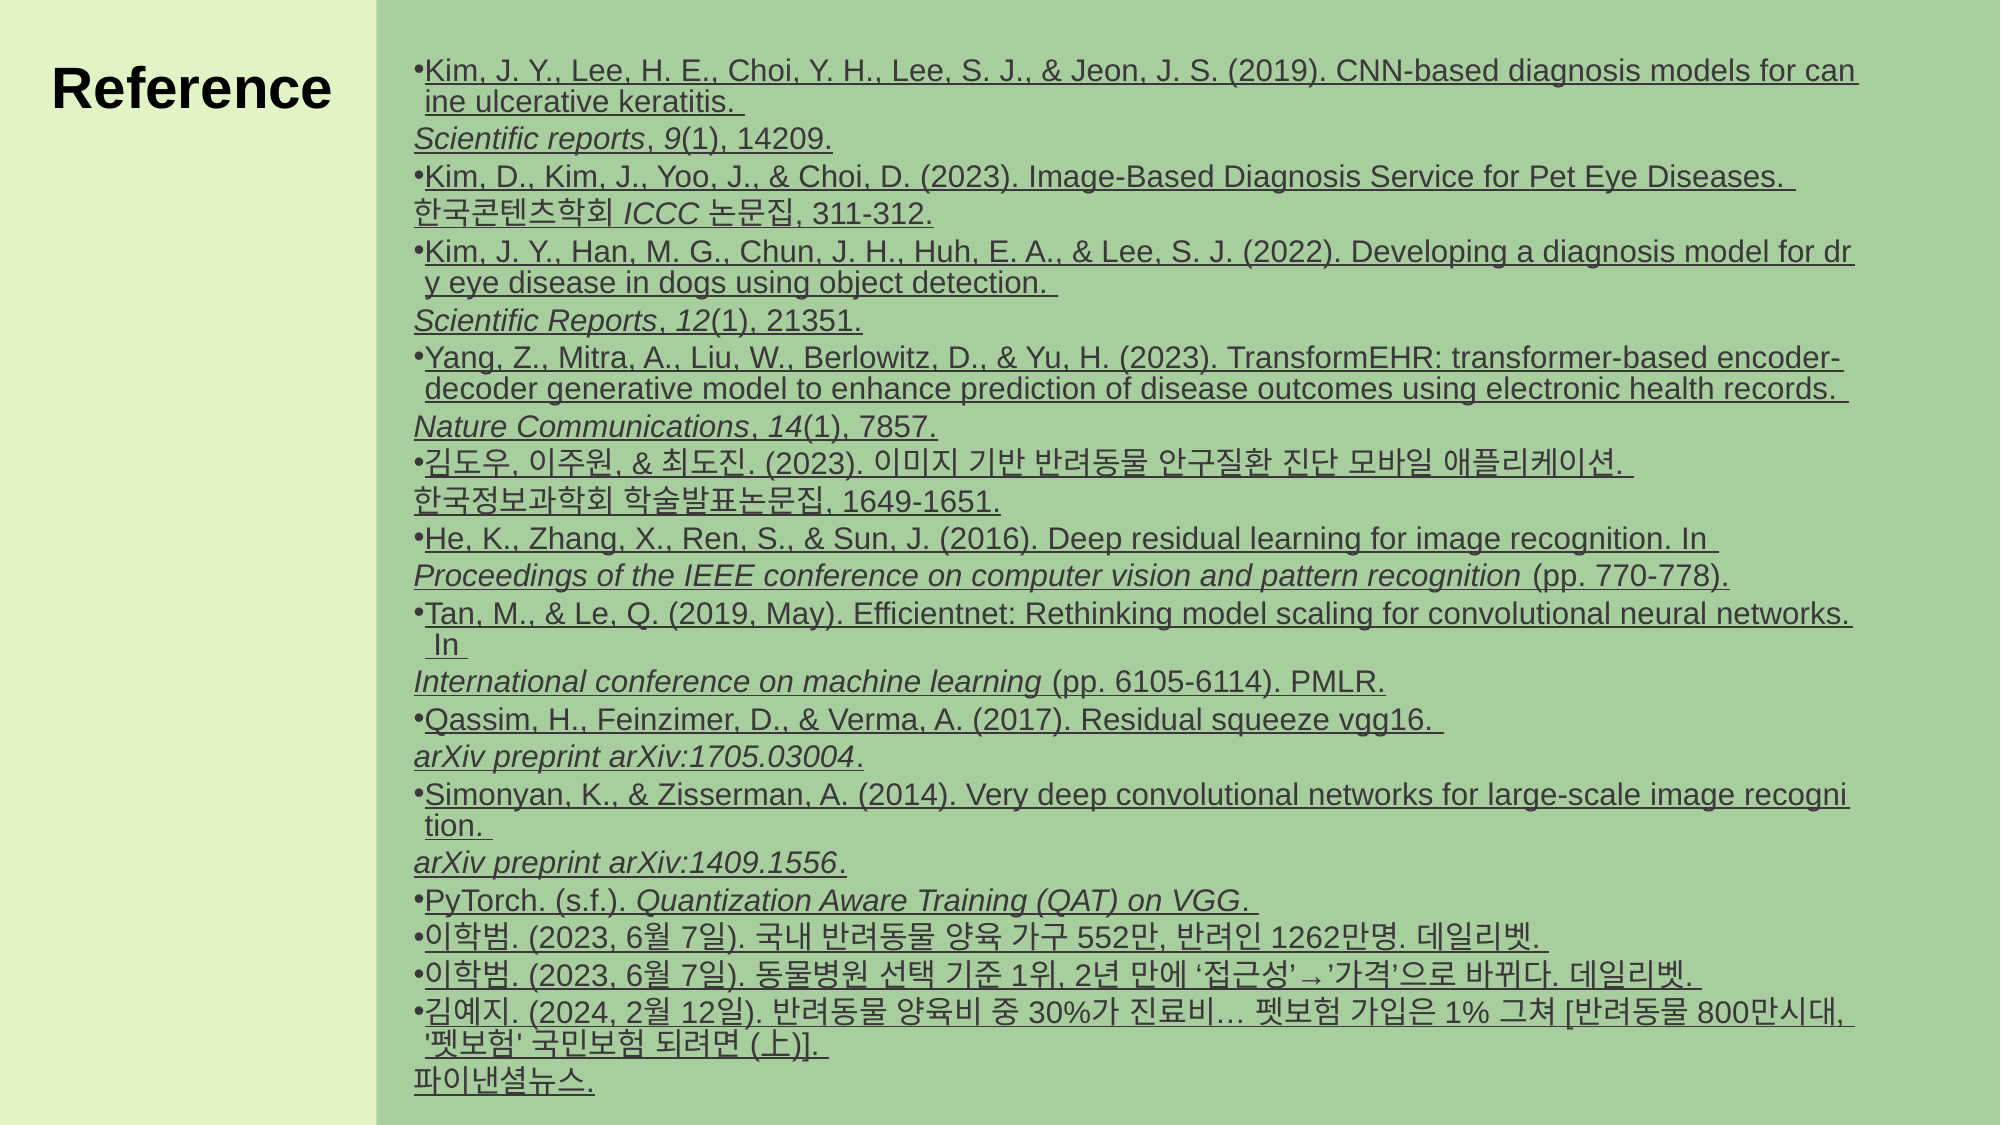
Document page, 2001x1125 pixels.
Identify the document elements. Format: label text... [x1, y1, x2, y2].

text_box Kim, J. Y., Lee, H. E., Choi, Y. H., Lee, S. J., & Jeon, J. S. (2019). CNN-based diagnosis models for canine ulcerative keratitis. Scientific reports, 9(1), 14209. Kim, D., Kim, J., Yoo, J., & Choi, D. (2023). Image-Based Diagnosis Service for Pet Eye Diseases. 한국콘텐츠학회 ICCC 논문집, 311-312. Kim, J. Y., Han, M. G., Chun, J. H., Huh, E. A., & Lee, S. J. (2022). Developing a diagnosis model for dry eye disease in dogs using object detection. Scientific Reports, 12(1), 21351. Yang, Z., Mitra, A., Liu, W., Berlowitz, D., & Yu, H. (2023). TransformEHR: transformer-based encoder-decoder generative model to enhance prediction of disease outcomes using electronic health records. Nature Communications, 14(1), 7857. 김도우, 이주원, & 최도진. (2023). 이미지 기반 반려동물 안구질환 진단 모바일 애플리케이션. 한국정보과학회 학술발표논문집, 1649-1651. He, K., Zhang, X., Ren, S., & Sun, J. (2016). Deep residual learning for image recognition. In Proceedings of the IEEE conference on computer vision and pattern recognition (pp. 770-778). Tan, M., & Le, Q. (2019, May). Efficientnet: Rethinking model scaling for convolutional neural networks. In International conference on machine learning (pp. 6105-6114). PMLR. Qassim, H., Feinzimer, D., & Verma, A. (2017). Residual squeeze vgg16. arXiv preprint arXiv:1705.03004. Simonyan, K., & Zisserman, A. (2014). Very deep convolutional networks for large-scale image recognition. arXiv preprint arXiv:1409.1556. PyTorch. (s.f.). Quantization Aware Training (QAT) on VGG. 이학범. (2023, 6월 7일). 국내 반려동물 양육 가구 552만, 반려인 1262만명. 데일리벳. 이학범. (2023, 6월 7일). 동물병원 선택 기준 1위, 2년 만에 ‘접근성’→’가격’으로 바뀌다. 데일리벳. 김예지. (2024, 2월 12일). 반려동물 양육비 중 30%가 진료비… 펫보험 가입은 1% 그쳐 [반려동물 800만시대, '펫보험' 국민보험 되려면 (上)]. 파이낸셜뉴스. Data 반려동물 안구 질환 데이터_AI HUB [398, 42, 1874, 1050]
text_box [0, 0, 377, 1125]
text_box Reference [36, 42, 367, 128]
